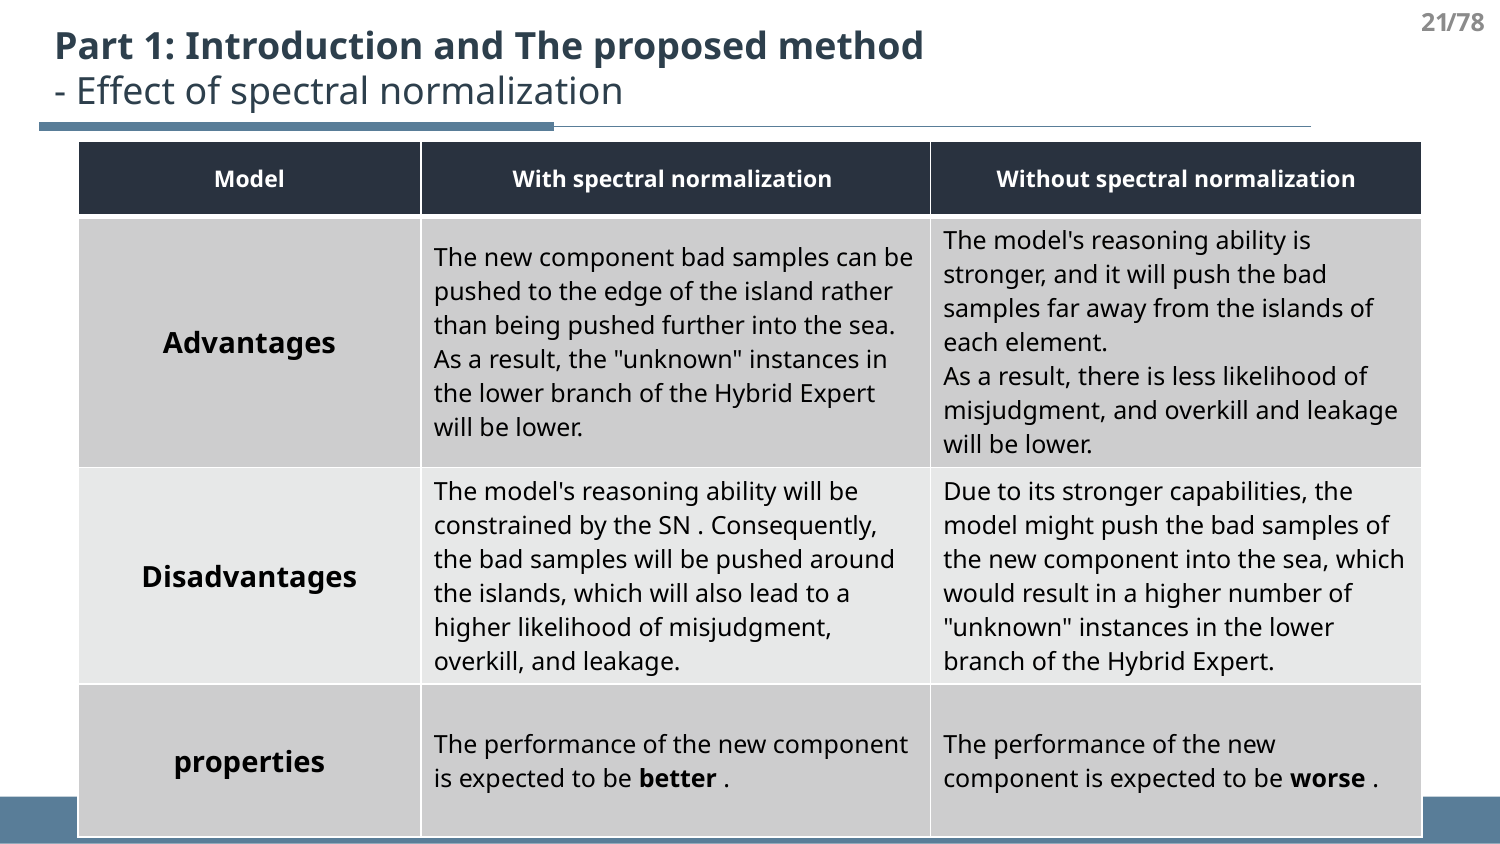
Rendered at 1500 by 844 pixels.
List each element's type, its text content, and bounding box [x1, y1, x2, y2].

table_cell properties [79, 685, 420, 836]
table_header With spectral normalization [422, 142, 930, 214]
table_cell The model's reasoning ability is stronger, and it will push the bad samples far away from the islands of each element. As a result, there is less likelihood of misjudgment, and overkill and leakage will be lower. [931, 219, 1421, 467]
table_header Model [79, 142, 420, 214]
table_cell The performance of the new component is expected to be better . [422, 685, 930, 836]
table_cell The performance of the new component is expected to be worse . [931, 685, 1421, 836]
table_cell The new component bad samples can be pushed to the edge of the island rather than being pushed further into the sea. As a result, the "unknown" instances in the lower branch of the Hybrid Expert will be lower. [422, 219, 930, 467]
table_cell Advantages [79, 219, 420, 467]
text_box Part 1: Introduction and The proposed method - Effect of spectral normalization [39, 14, 940, 120]
table_cell The model's reasoning ability will be constrained by the SN . Consequently, the bad samples will be pushed around the islands, which will also lead to a higher likelihood of misjudgment, overkill, and leakage. [422, 468, 930, 683]
table_header Without spectral normalization [931, 142, 1421, 214]
slide_number 21 [1162, 0, 1465, 48]
footer /78 [1465, 1, 1500, 47]
table_cell Due to its stronger capabilities, the model might push the bad samples of the new component into the sea, which would result in a higher number of "unknown" instances in the lower branch of the Hybrid Expert. [931, 468, 1421, 683]
table_cell Disadvantages [79, 468, 420, 683]
